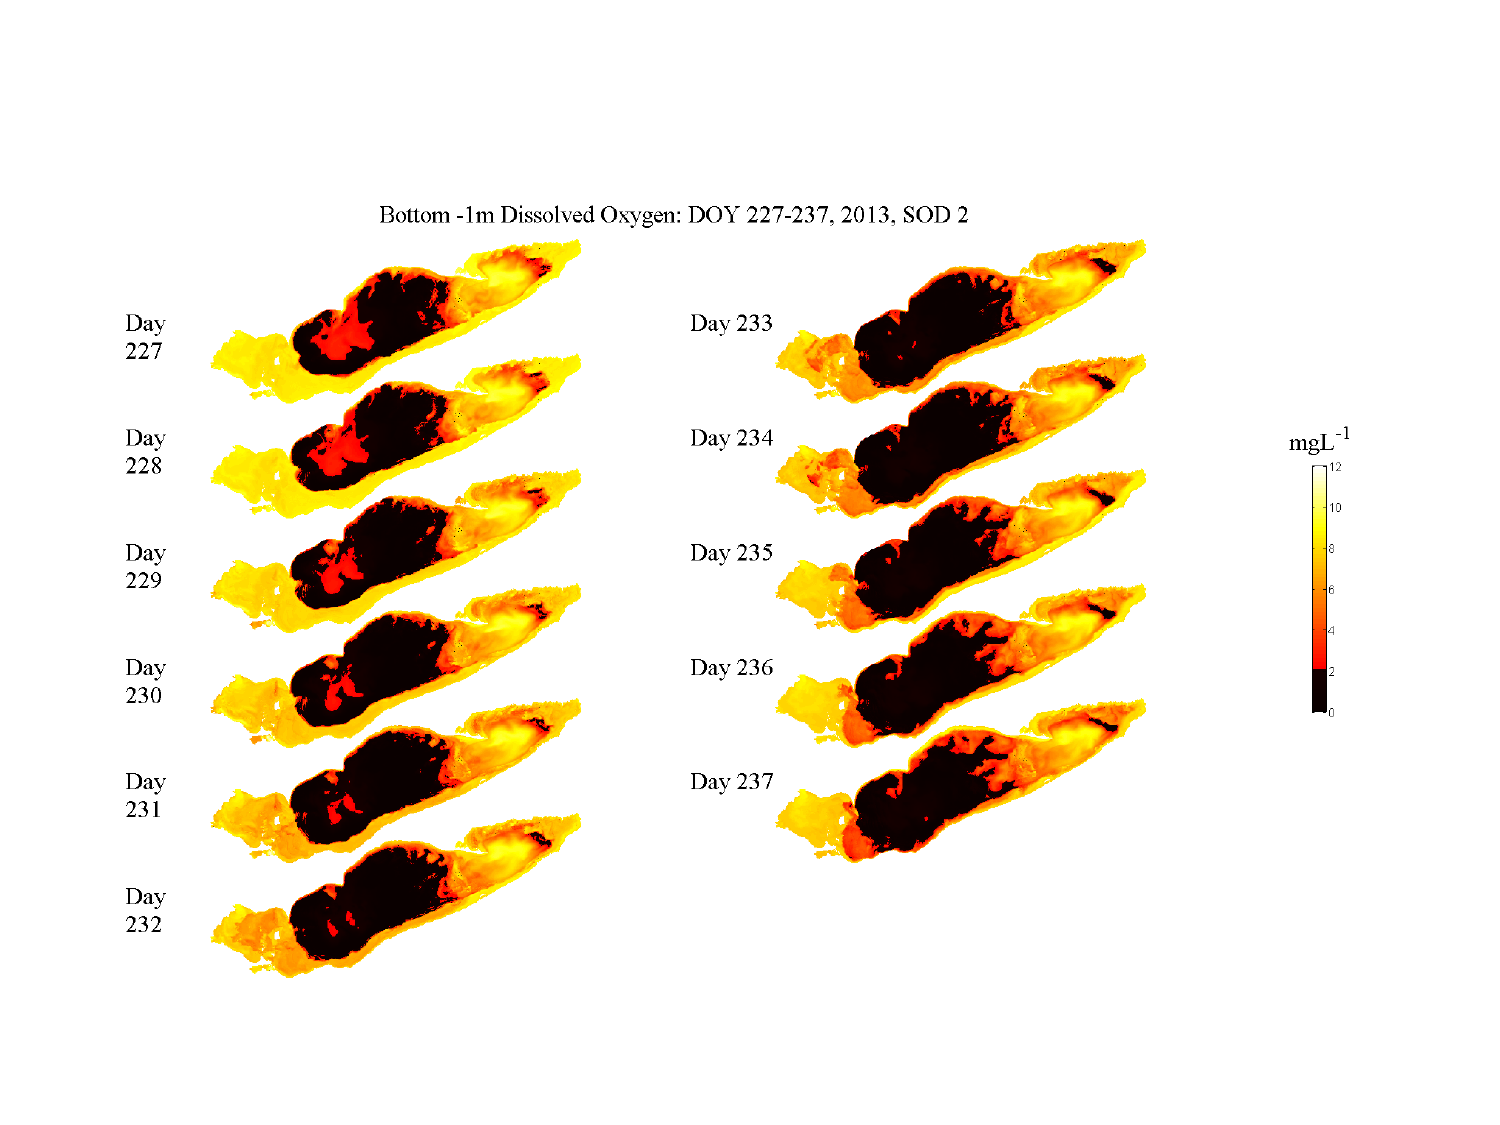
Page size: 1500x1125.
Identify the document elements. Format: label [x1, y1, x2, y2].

picture [41, 178, 1453, 998]
